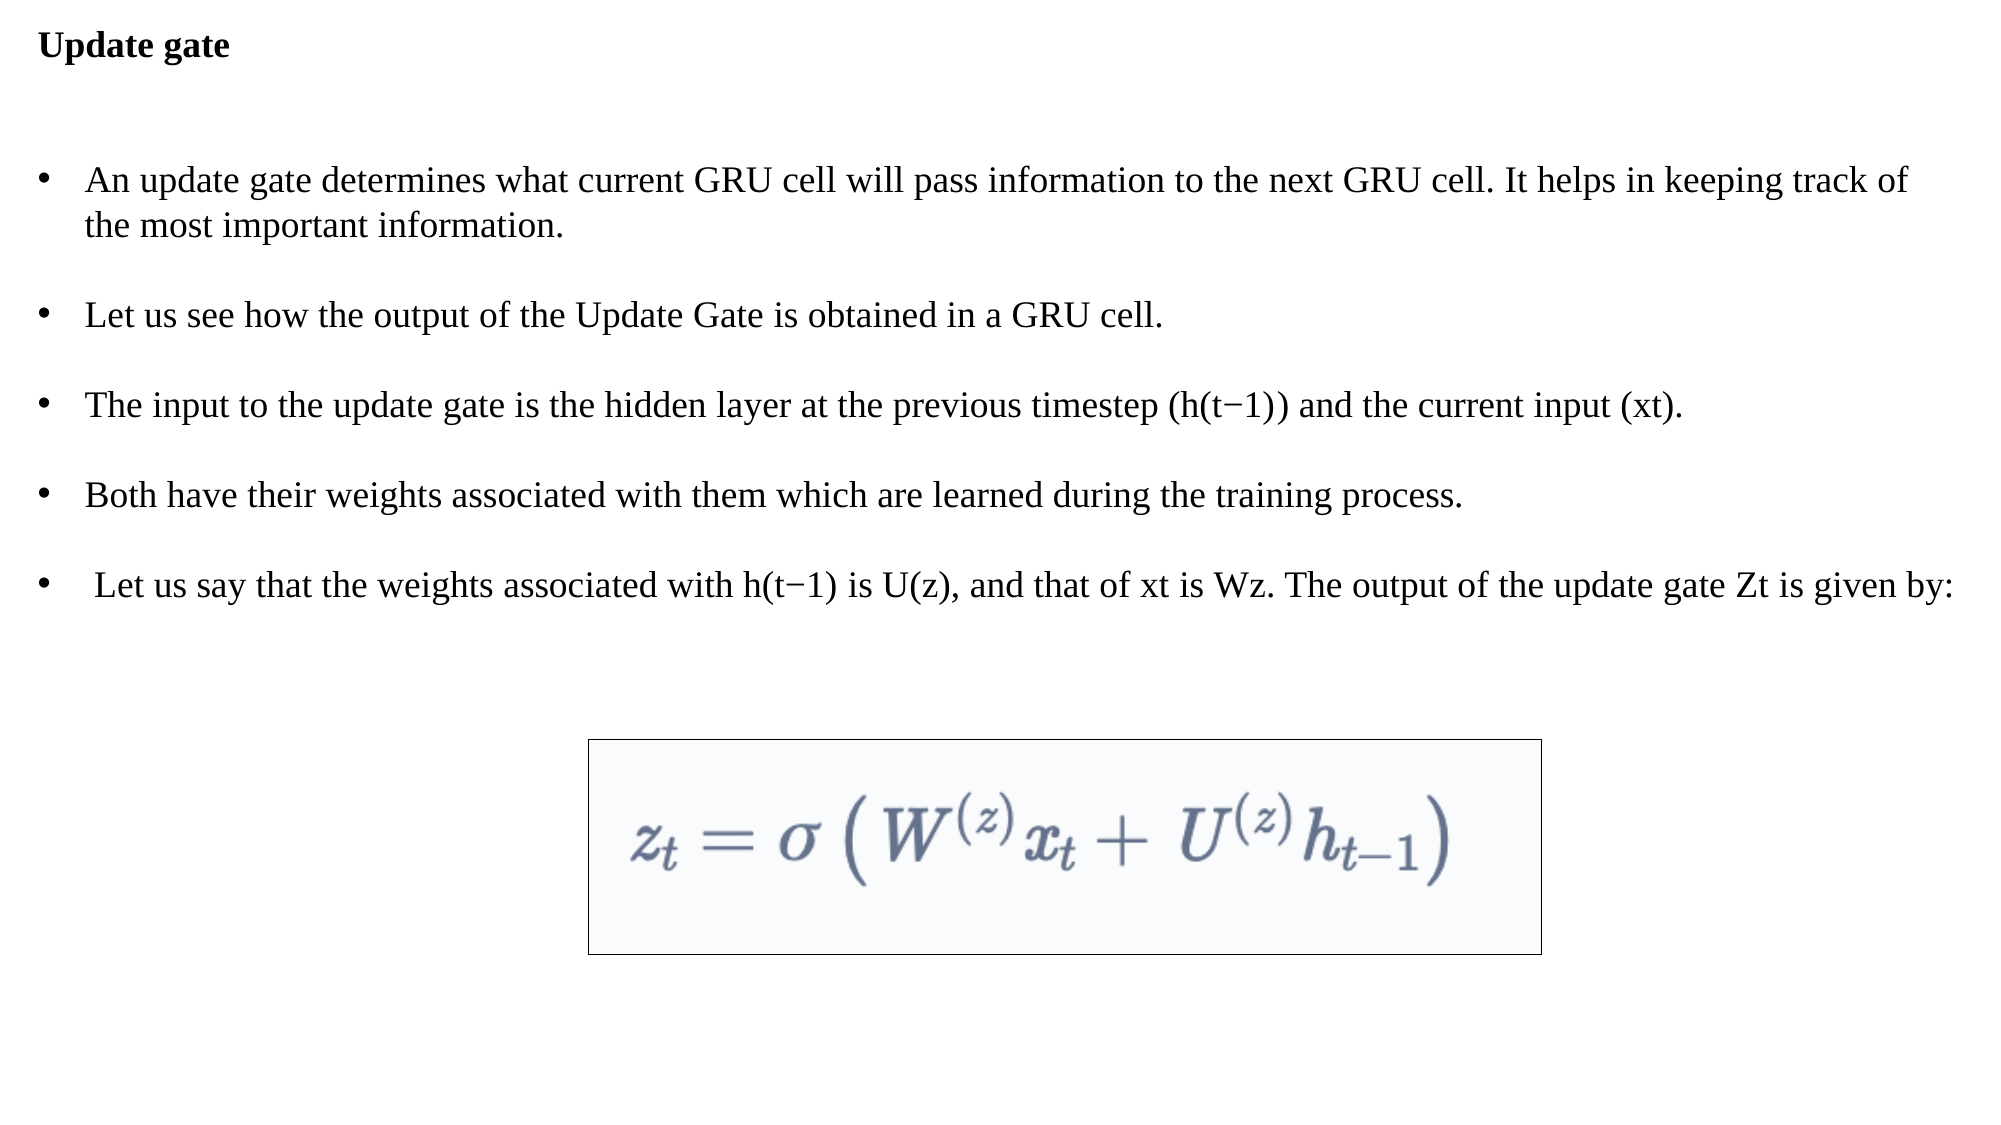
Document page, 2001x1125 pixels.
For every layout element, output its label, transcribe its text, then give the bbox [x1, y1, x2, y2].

picture [588, 738, 1543, 955]
text_box Update gate An update gate determines what current GRU cell will pass information to the next GRU cell. It helps in keeping track of the most important information. Let us see how the output of the Update Gate is obtained in a GRU cell. The input to the update gate is the hidden layer at the previous timestep (h(t−1)​) and the current input (xt). Both have their weights associated with them which are learned during the training process. Let us say that the weights associated with h(t−1) is U(z), and that of xt​ is Wz​. The output of the update gate Zt​ is given by: [23, 12, 1978, 613]
